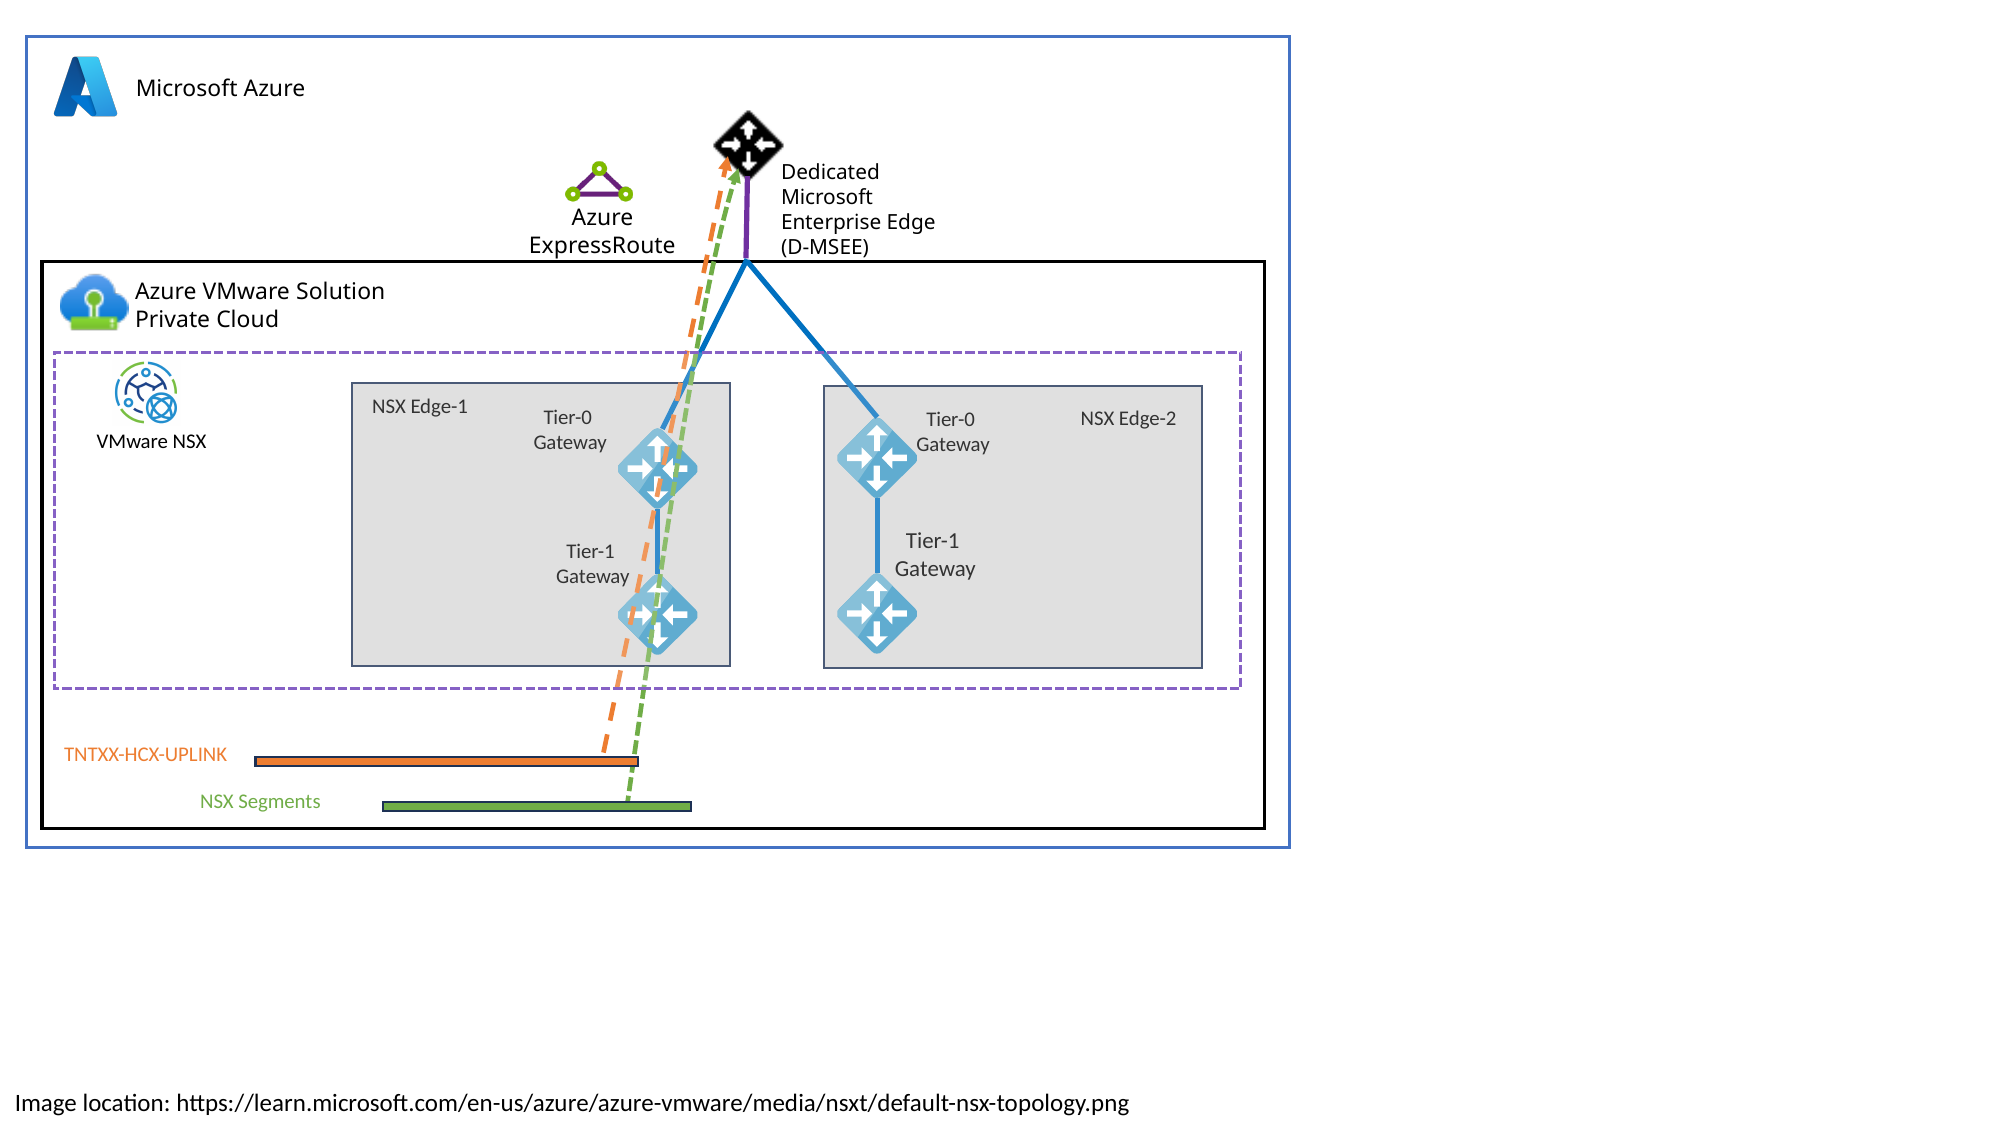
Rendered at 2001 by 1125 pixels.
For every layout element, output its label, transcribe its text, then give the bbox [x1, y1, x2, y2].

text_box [26, 36, 1290, 848]
text_box Image location: https://learn.microsoft.com/en-us/azure/azure-vmware/media/nsxt/default-nsx-topology.png [0, 1079, 1500, 1125]
